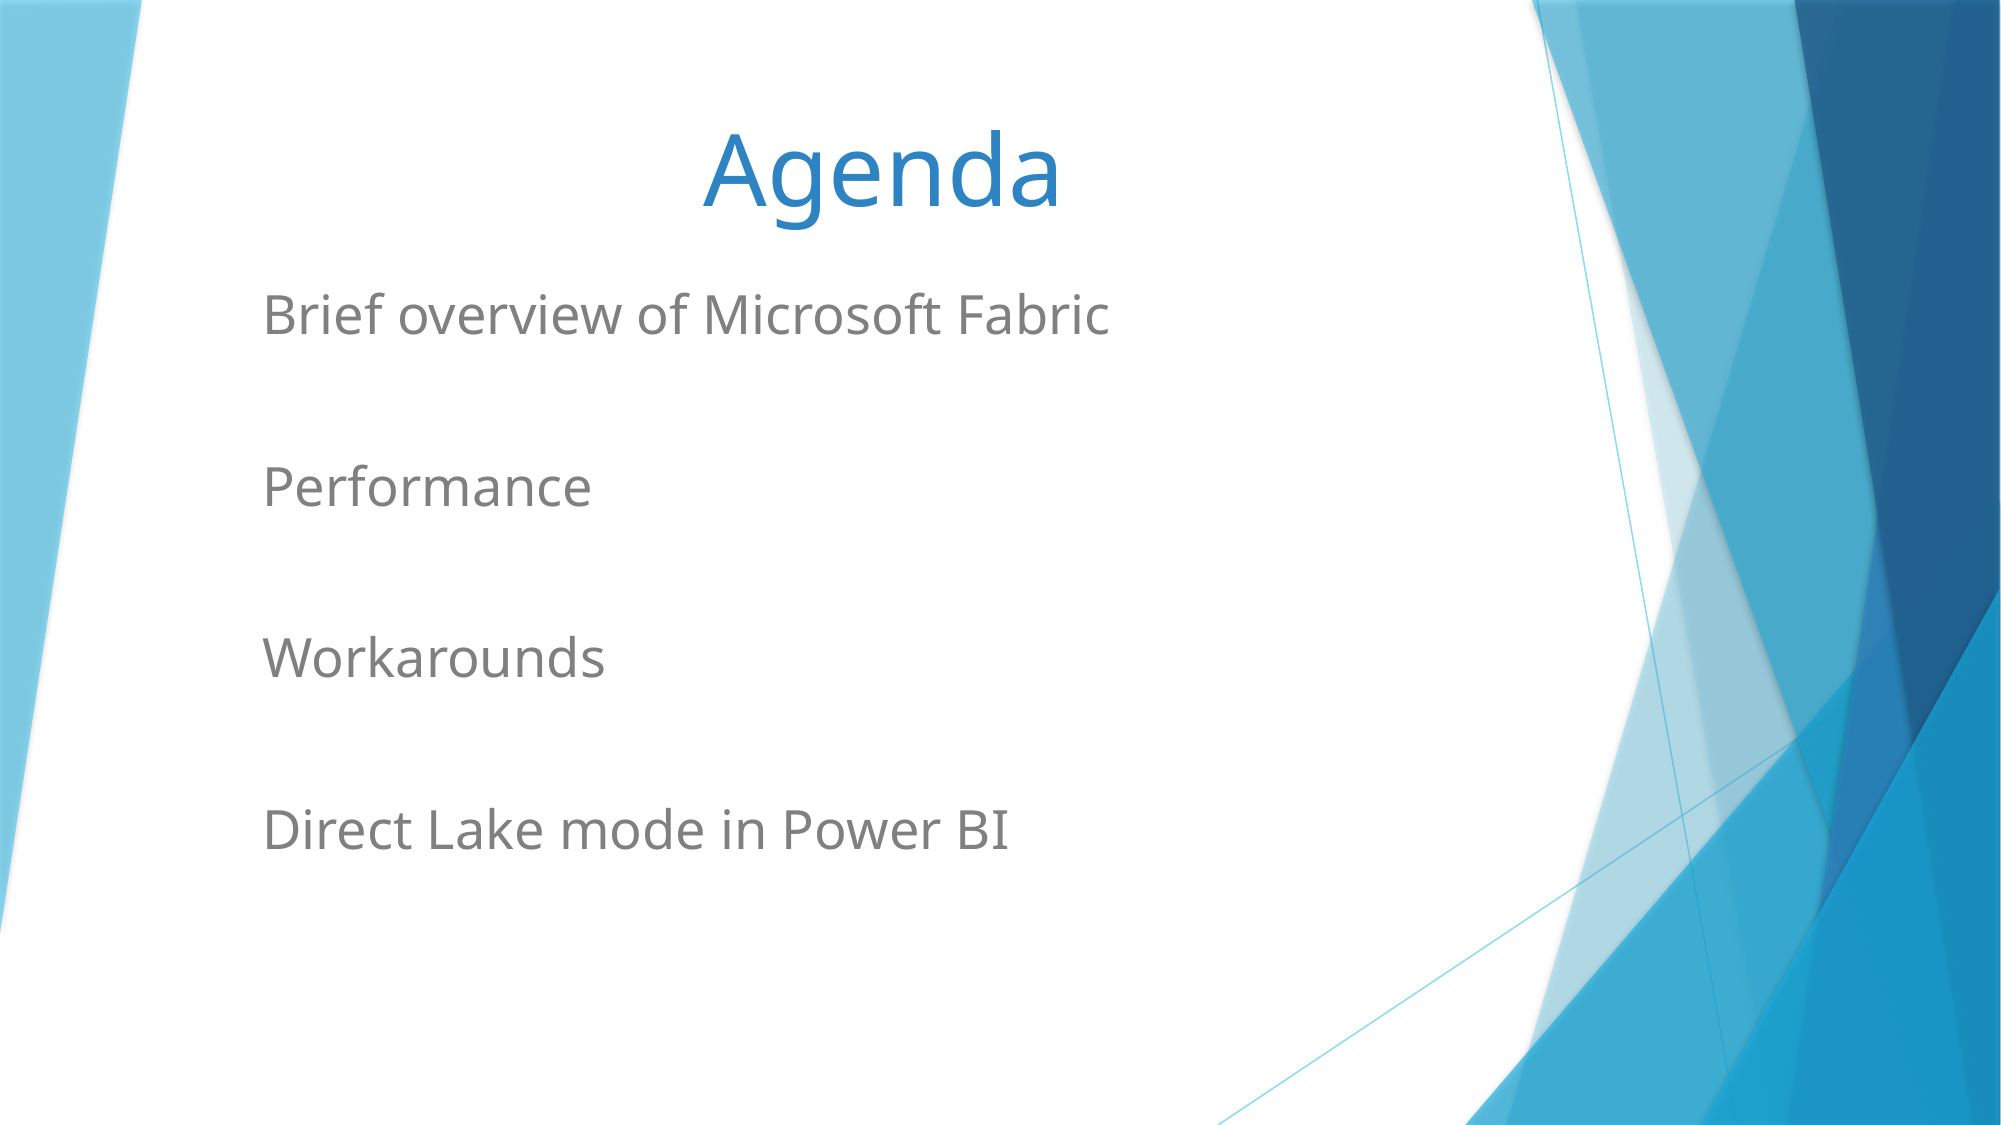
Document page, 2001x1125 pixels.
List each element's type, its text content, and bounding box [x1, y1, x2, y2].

title Agenda [247, 93, 1522, 234]
subtitle Brief overview of Microsoft Fabric Performance Workarounds Direct Lake mode in Power BI [247, 272, 1522, 1016]
